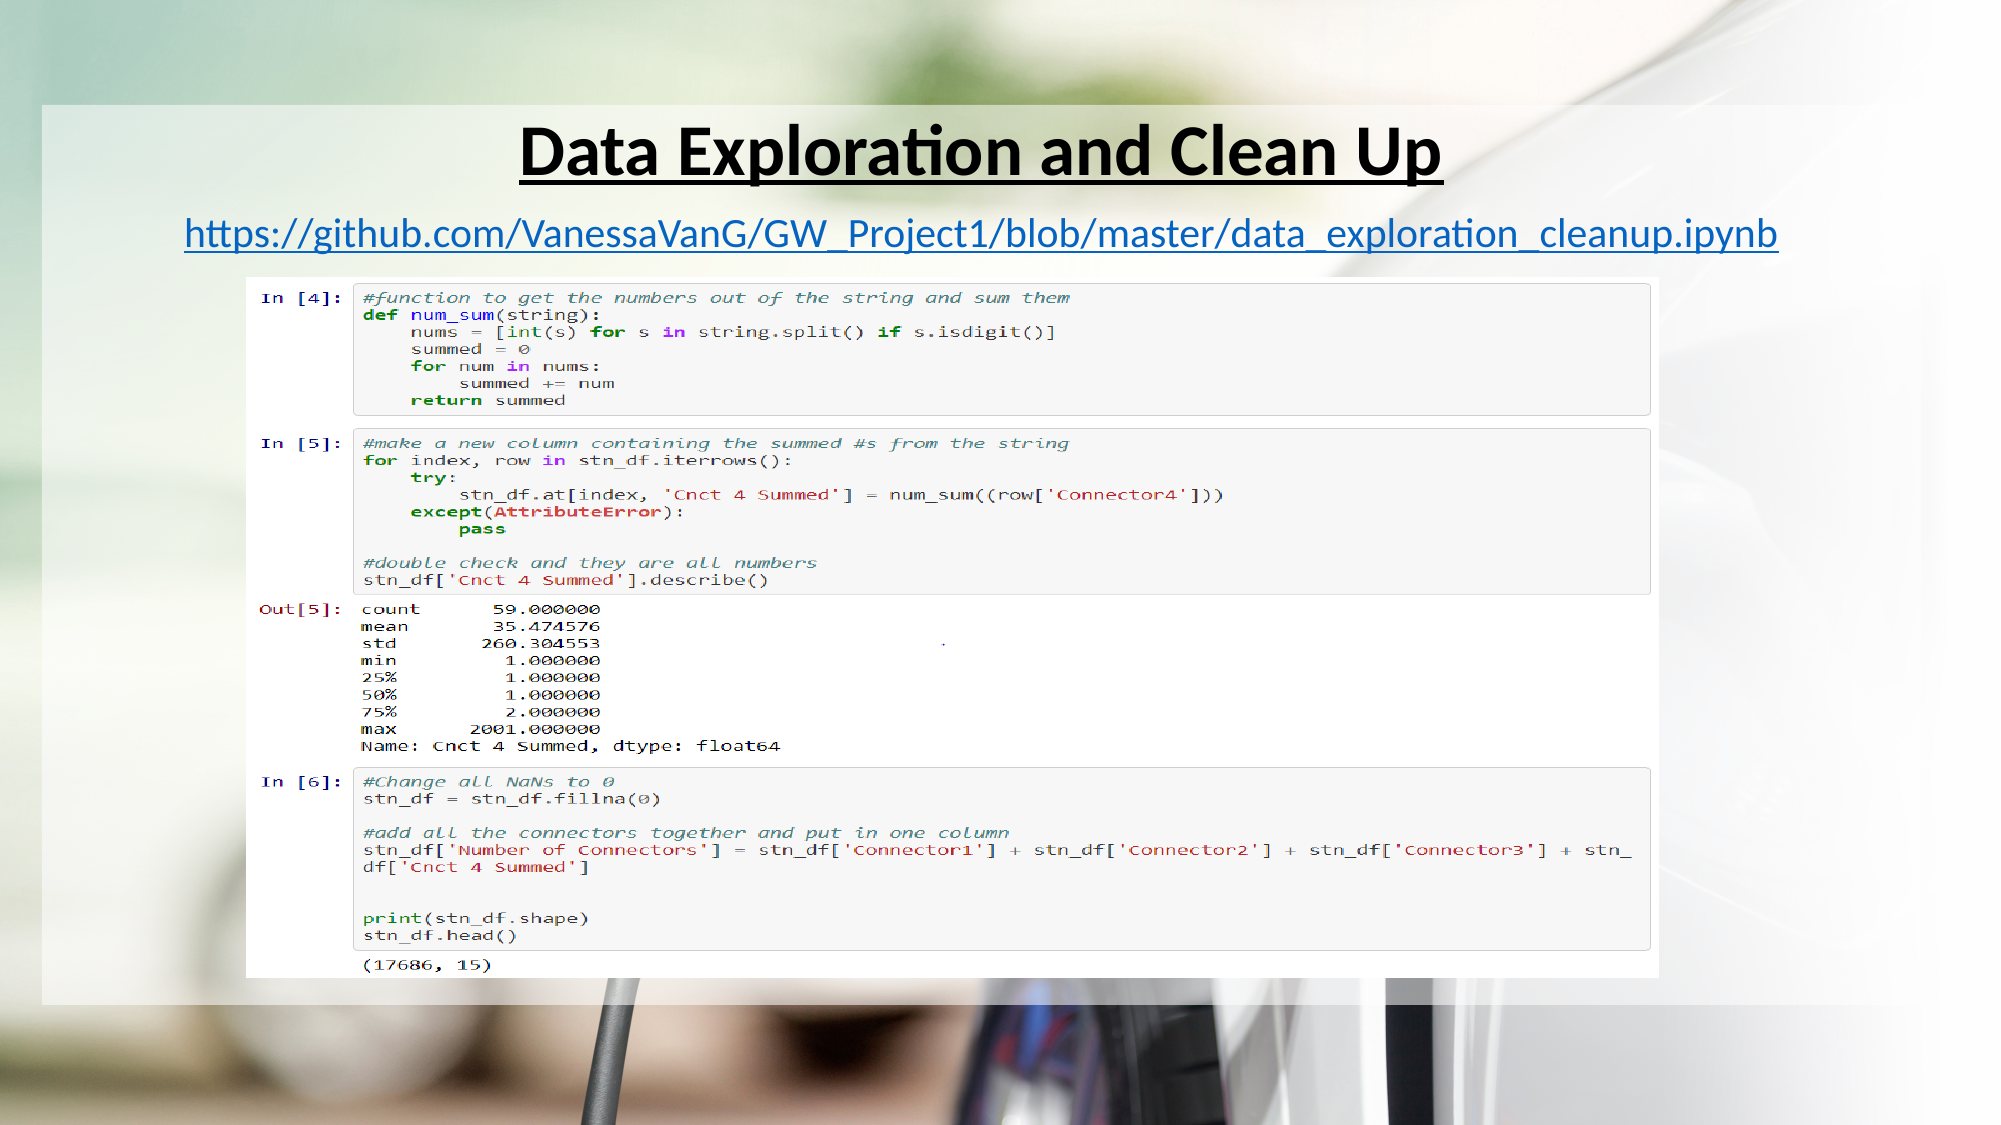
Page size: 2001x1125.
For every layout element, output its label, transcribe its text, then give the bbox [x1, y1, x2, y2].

subtitle Data Exploration and Clean Up https://github.com/VanessaVanG/GW_Project1/blob/master/data_exploration_cleanup.ipynb [41, 104, 1921, 1005]
picture [0, 0, 2001, 1125]
